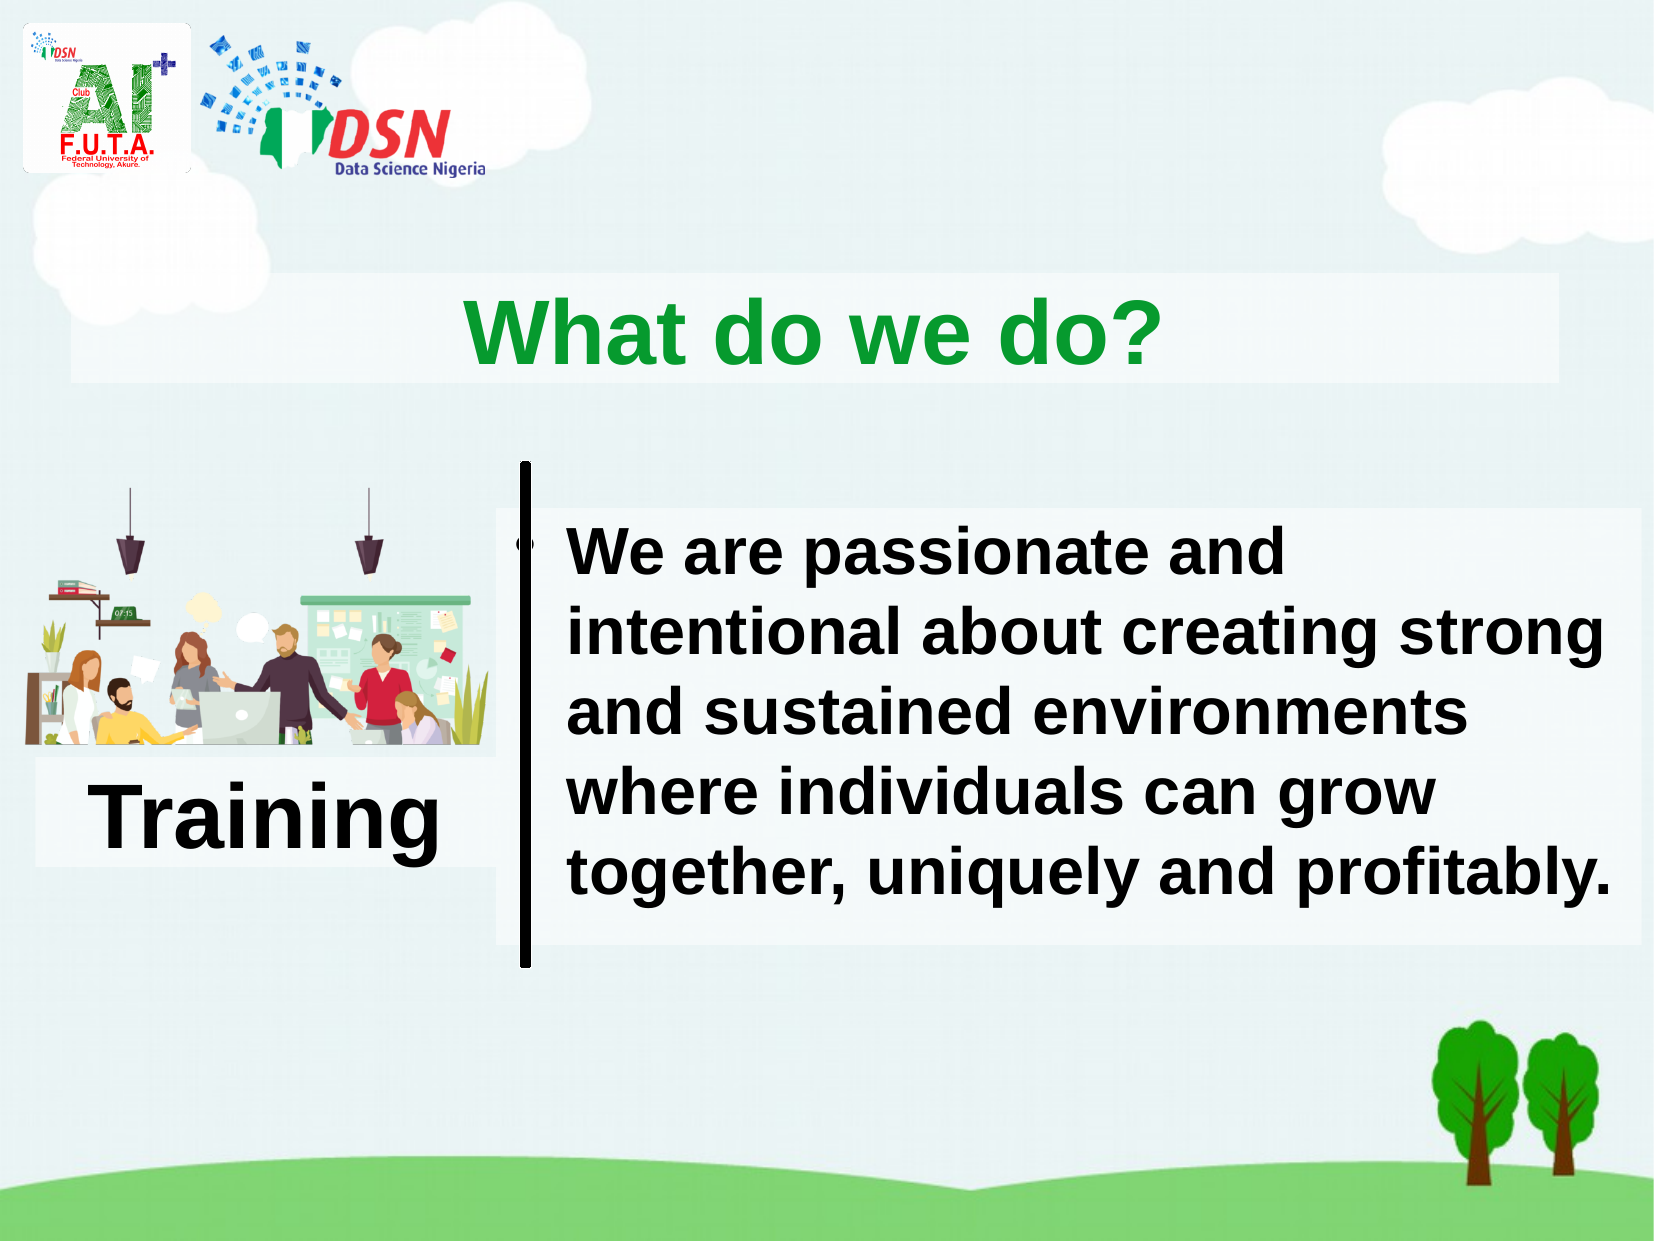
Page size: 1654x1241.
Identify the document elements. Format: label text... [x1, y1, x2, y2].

text_box We are passionate and intentional about creating strong and sustained environments where individuals can grow together, uniquely and profitably. [667, 507, 1642, 945]
text_box What do we do? [70, 272, 1559, 383]
picture [0, 0, 1654, 1241]
